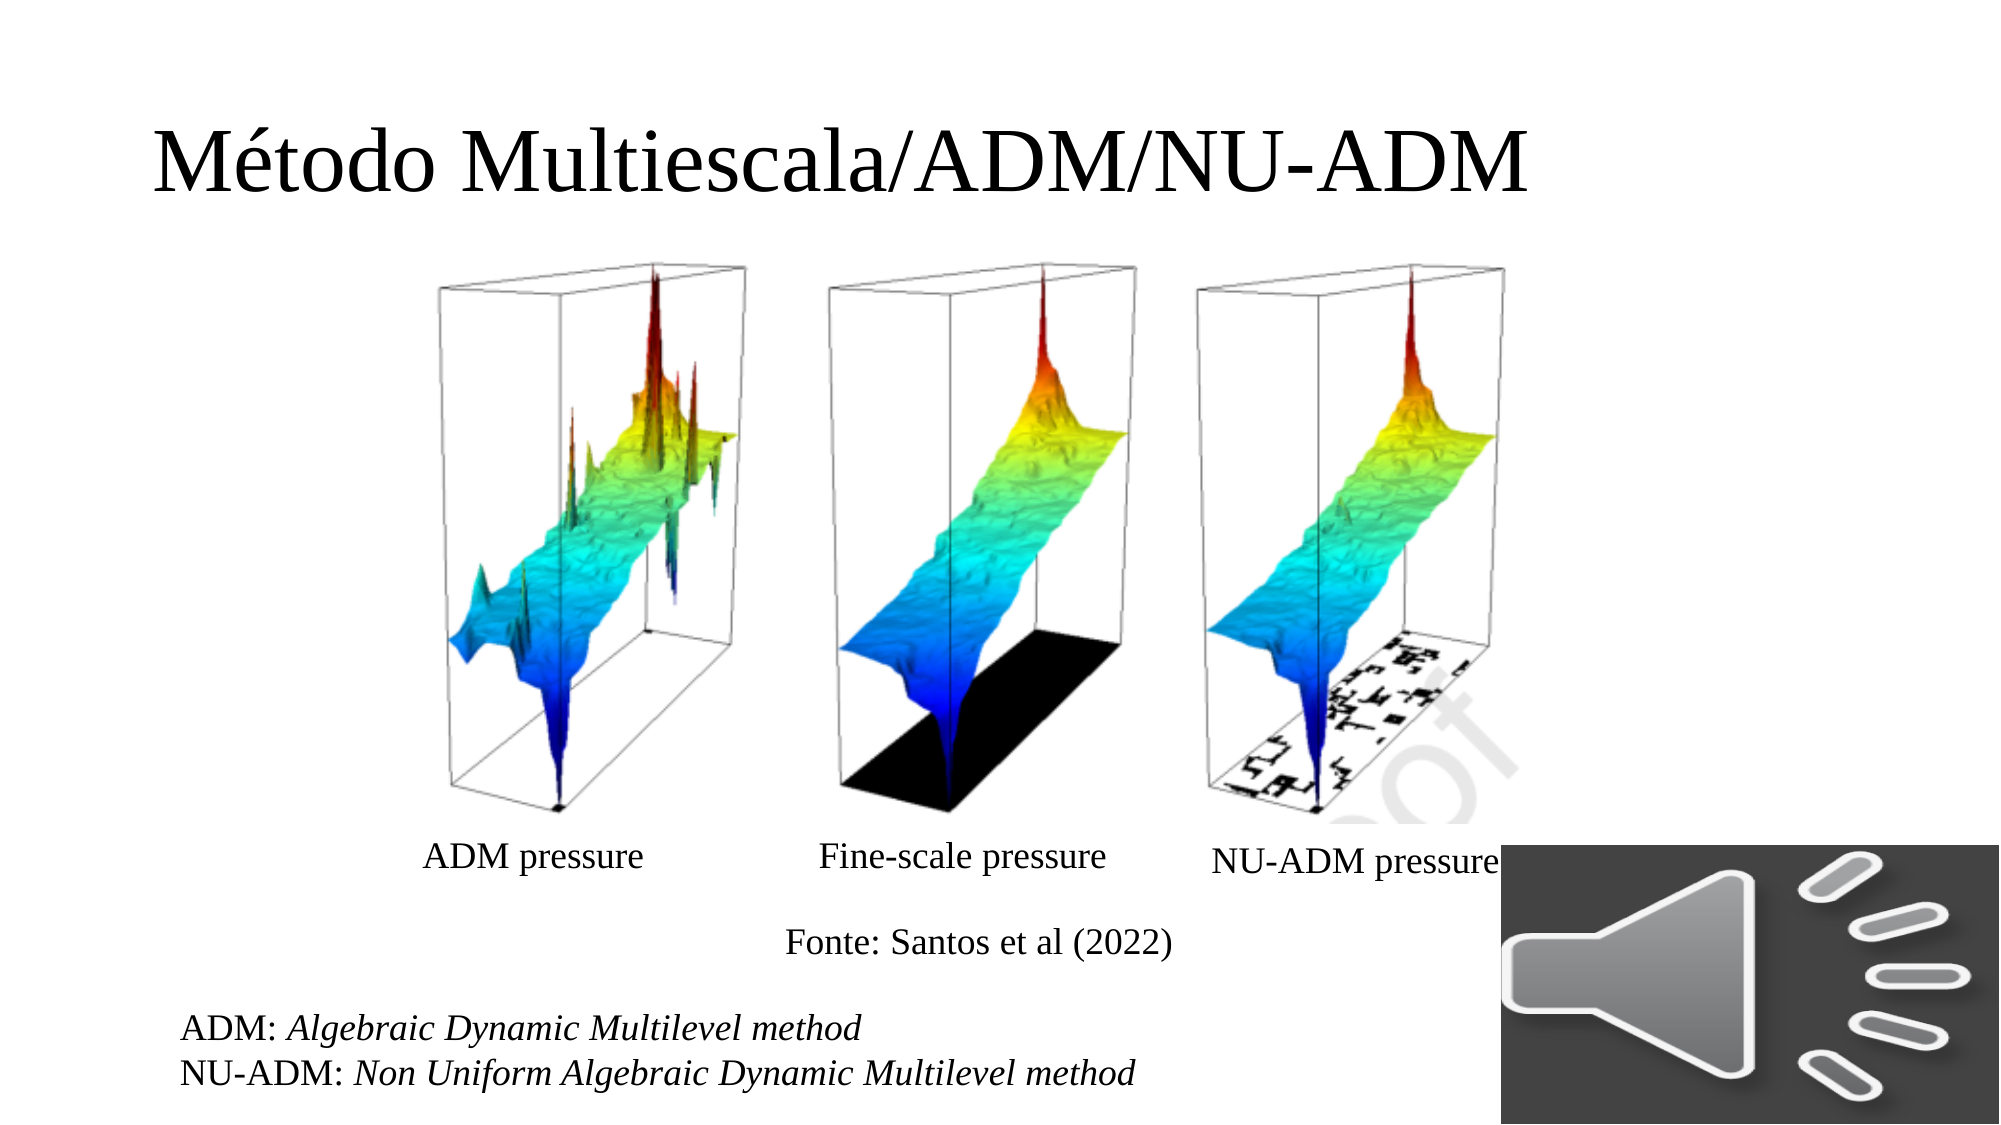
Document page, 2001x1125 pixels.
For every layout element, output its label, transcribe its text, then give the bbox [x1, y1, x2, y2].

picture [1499, 843, 2000, 1125]
picture [407, 224, 1525, 824]
text_box ADM pressure [407, 824, 733, 884]
text_box ADM: Algebraic Dynamic Multilevel method NU-ADM: Non Uniform Algebraic Dynamic Multilevel method [164, 994, 1339, 1100]
text_box Fine-scale pressure [803, 824, 1129, 884]
title Método Multiescala/ADM/NU-ADM [137, 53, 1863, 271]
text_box Fonte: Santos et al (2022) [769, 909, 1232, 970]
text_box NU-ADM pressure [1196, 828, 1521, 889]
